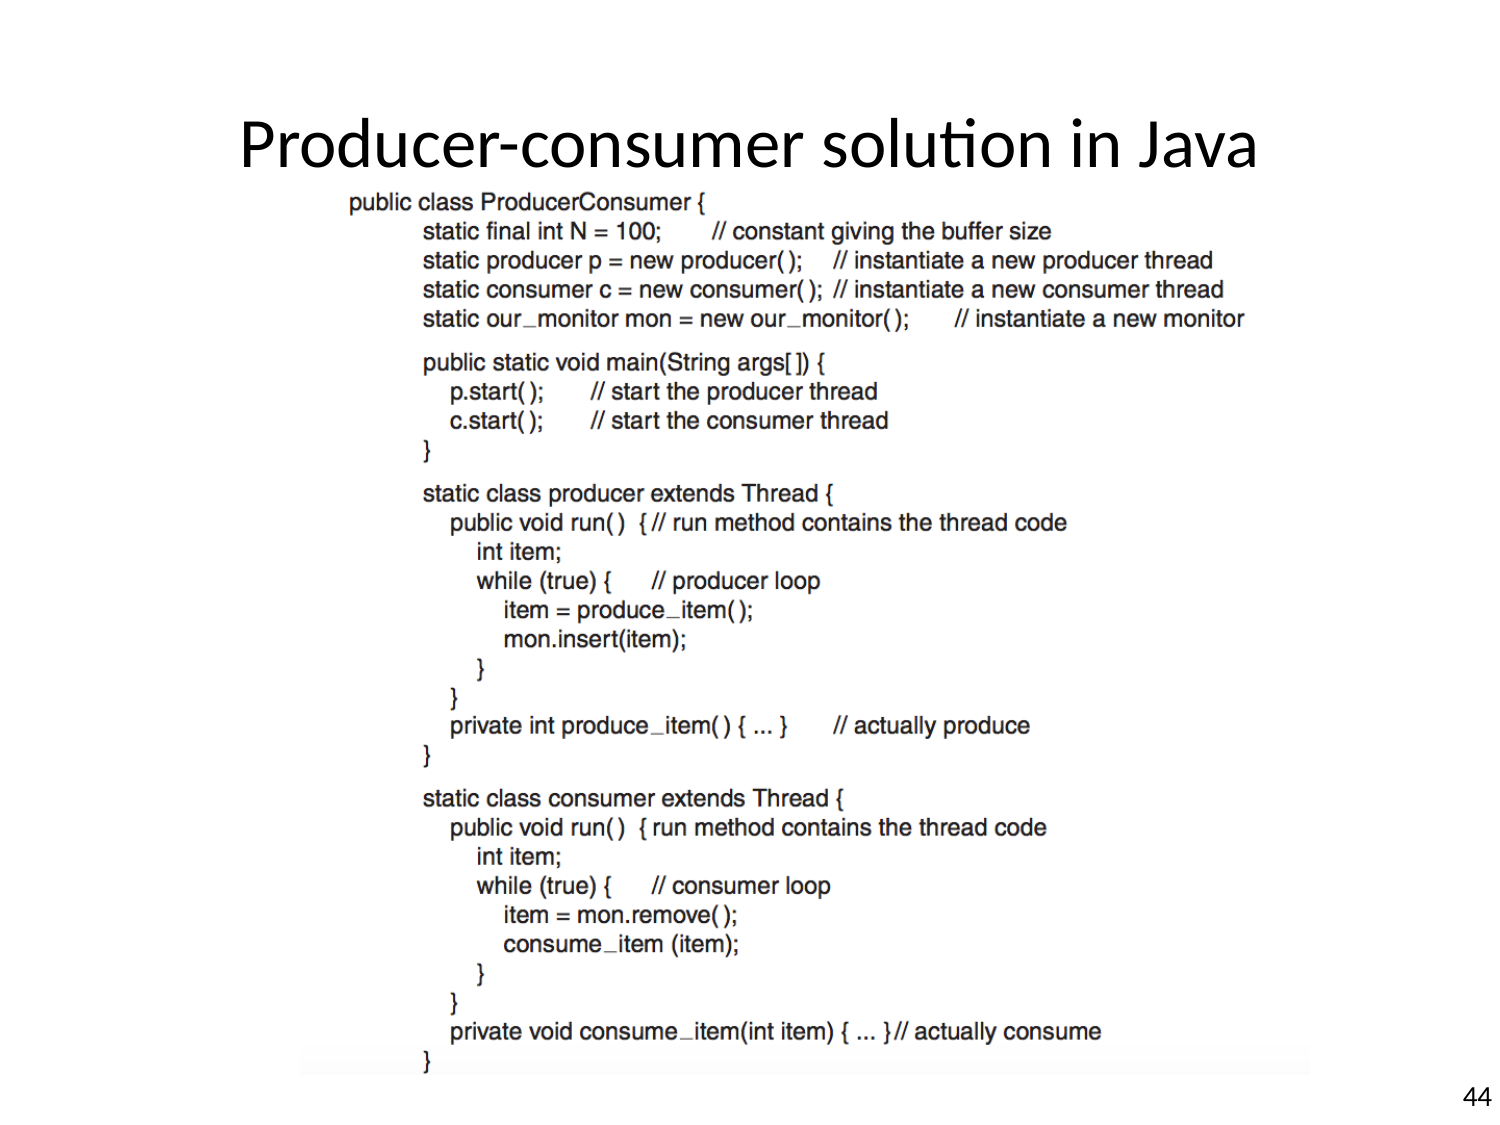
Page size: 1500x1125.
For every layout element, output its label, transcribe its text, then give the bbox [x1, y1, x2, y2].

title Producer-consumer solution in Java [75, 45, 1425, 233]
slide_number ‹#› [1453, 761, 1500, 1125]
picture [300, 175, 1310, 1076]
